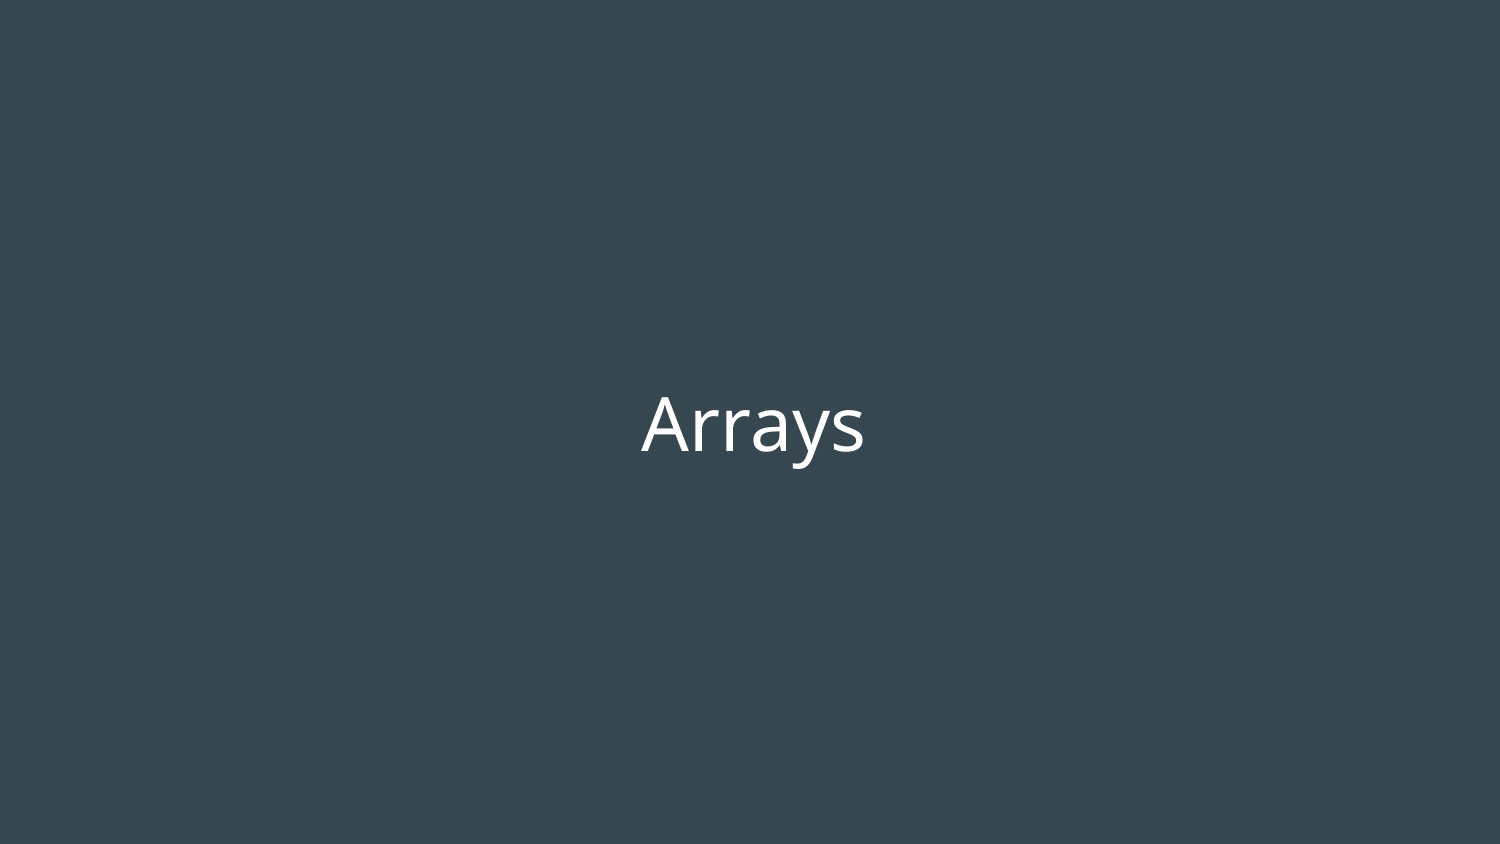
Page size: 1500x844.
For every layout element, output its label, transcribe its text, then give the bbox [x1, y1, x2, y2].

title Arrays [110, 351, 1399, 493]
